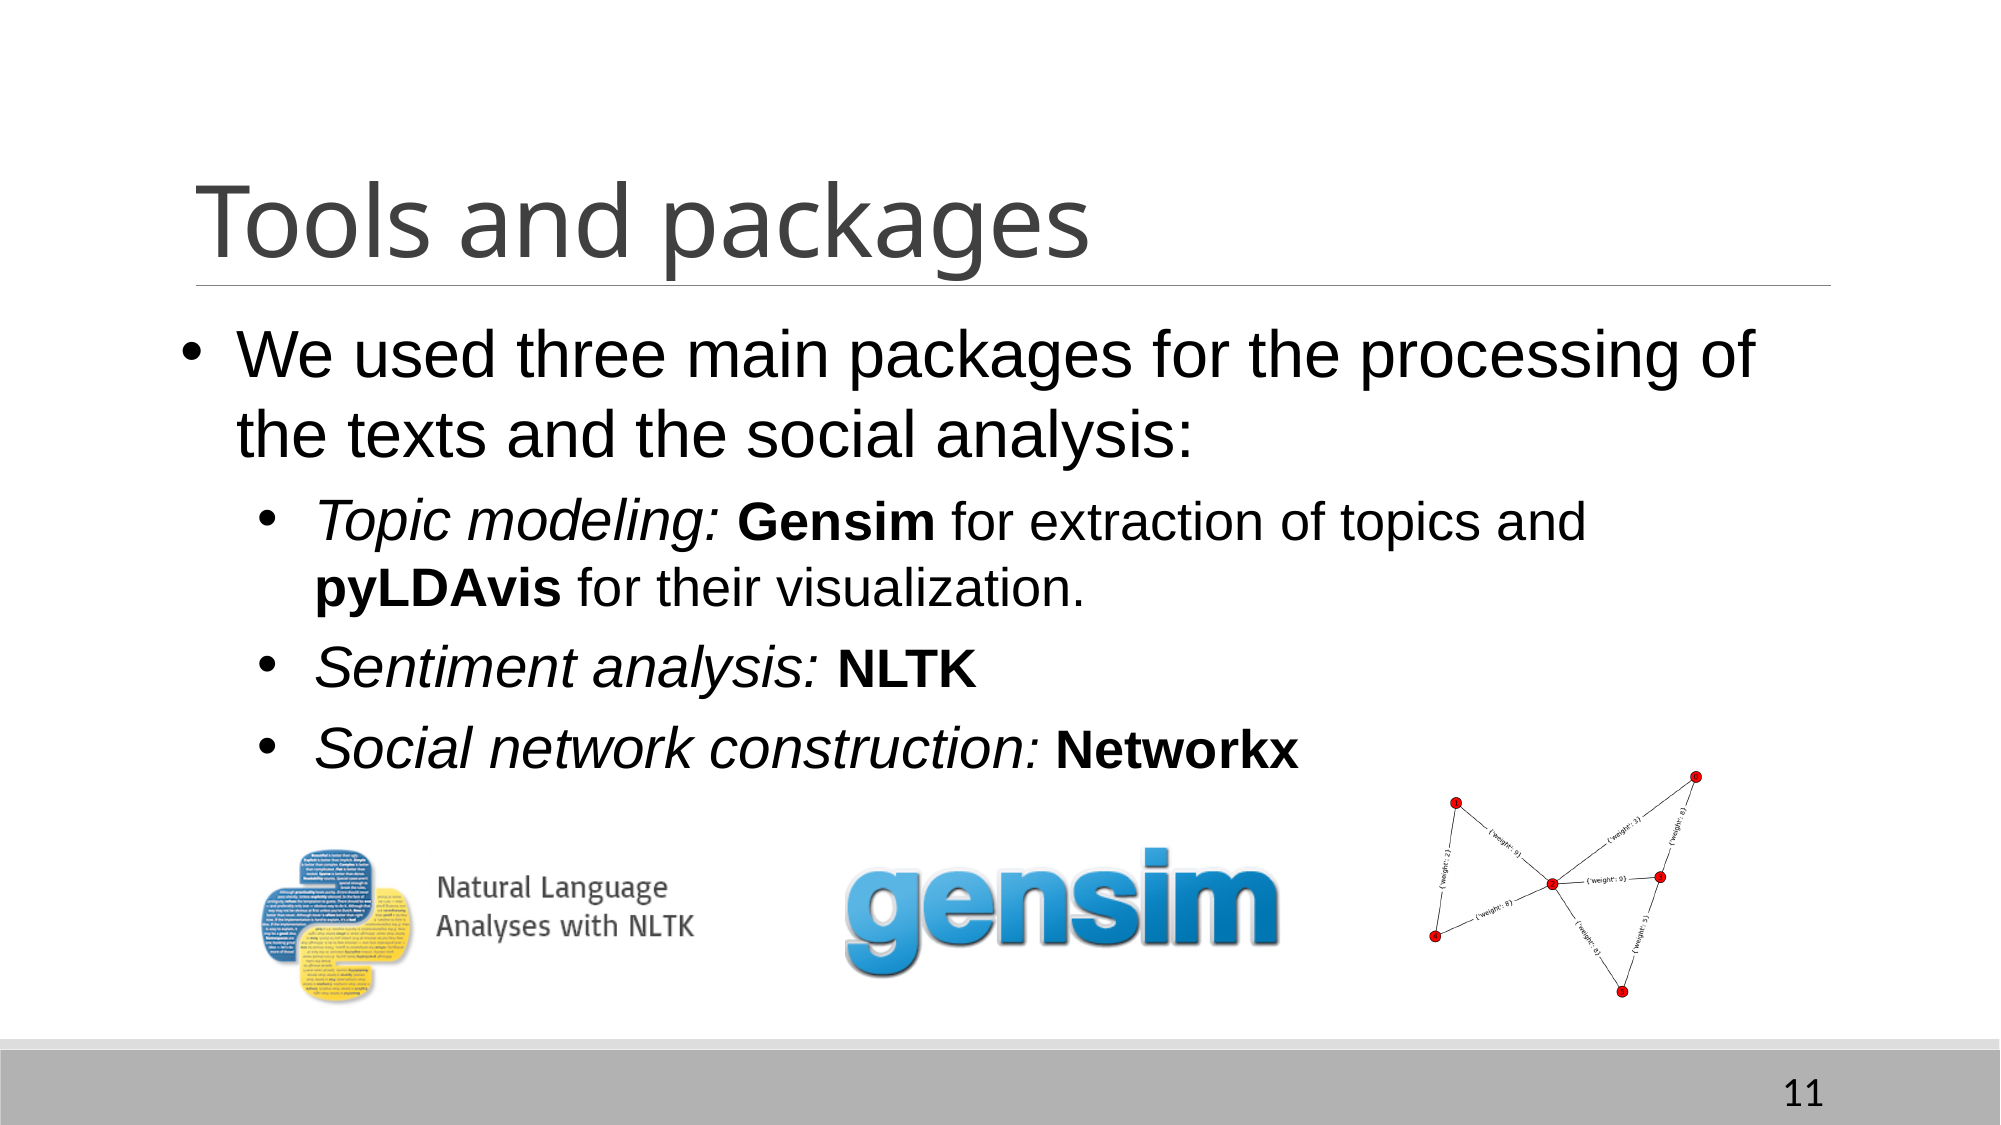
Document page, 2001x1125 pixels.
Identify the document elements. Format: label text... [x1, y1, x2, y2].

picture [1382, 748, 1749, 1023]
picture [249, 843, 764, 1011]
slide_number 11 [1624, 1059, 1840, 1120]
list We used three main packages for the processing of the texts and the social analysis: Topic modeling: Gensim for extraction of topics and pyLDAvis for their visualization. Sentiment analysis: NLTK Social network construction: Networkx [180, 302, 1830, 963]
picture [845, 844, 1283, 981]
title Tools and packages [180, 47, 1830, 285]
